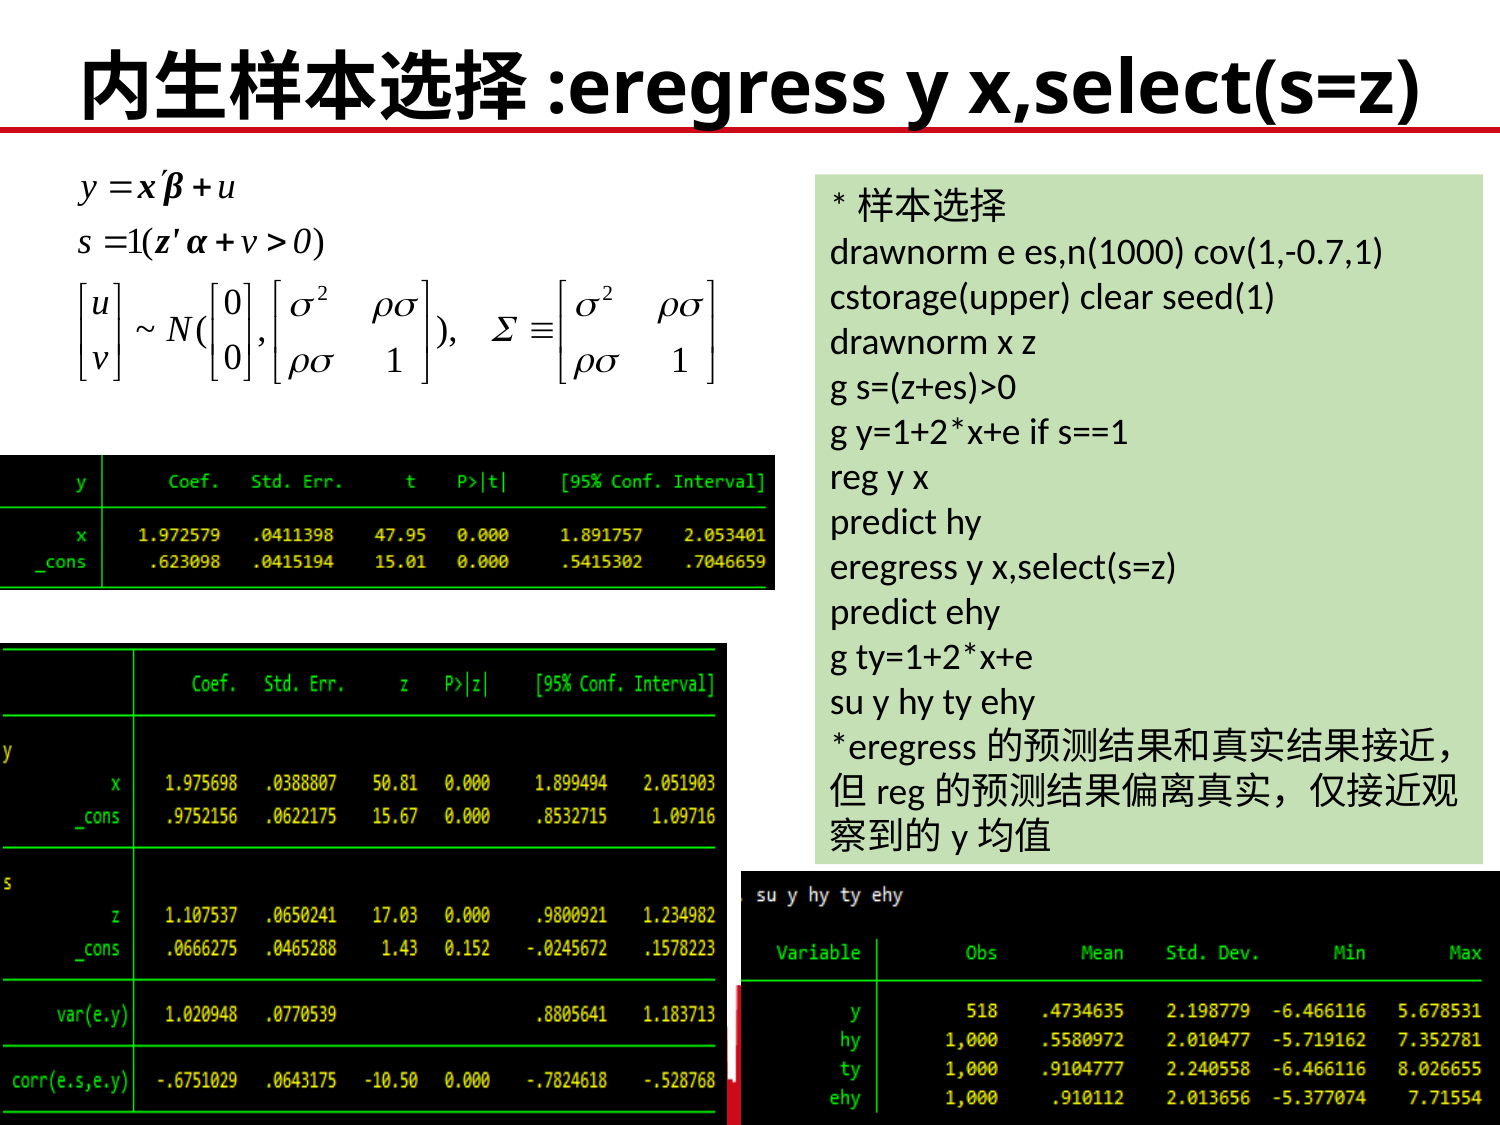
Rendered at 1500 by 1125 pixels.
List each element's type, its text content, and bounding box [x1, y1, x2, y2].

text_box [71, 164, 727, 392]
text_box 内生样本选择:eregress y x,select(s=z) [0, 31, 1500, 137]
text_box *样本选择 drawnorm e es,n(1000) cov(1,-0.7,1) cstorage(upper) clear seed(1) drawnorm x z g s=(z+es)>0 g y=1+2*x+e if s==1 reg y x predict hy eregress y x,select(s=z) predict ehy g ty=1+2*x+e su y hy ty ehy *eregress的预测结果和真实结果接近，但reg的预测结果偏离真实，仅接近观察到的y均值 [815, 174, 1483, 865]
footer 中国人民大学，陈传波 [727, 1042, 741, 1103]
picture [0, 455, 775, 590]
picture [0, 643, 1500, 1125]
